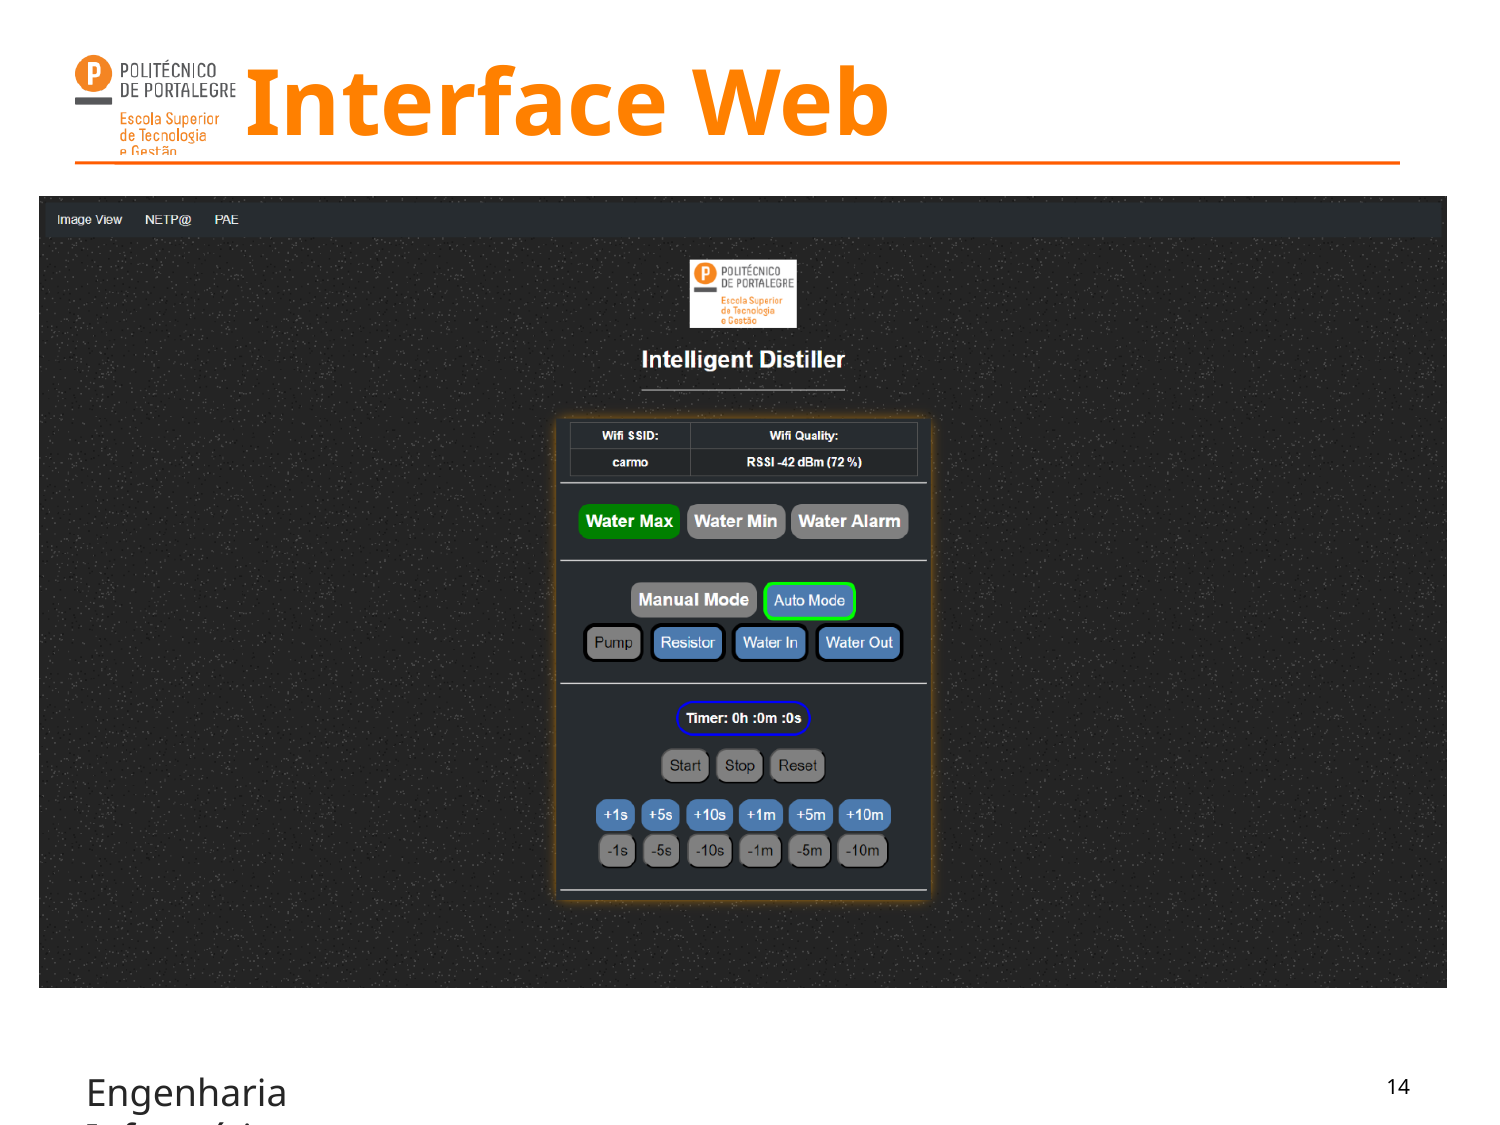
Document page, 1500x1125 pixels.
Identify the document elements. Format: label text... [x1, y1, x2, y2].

title Interface Web [229, 45, 1448, 162]
picture [39, 196, 1448, 988]
slide_number 14 [1074, 1065, 1426, 1120]
